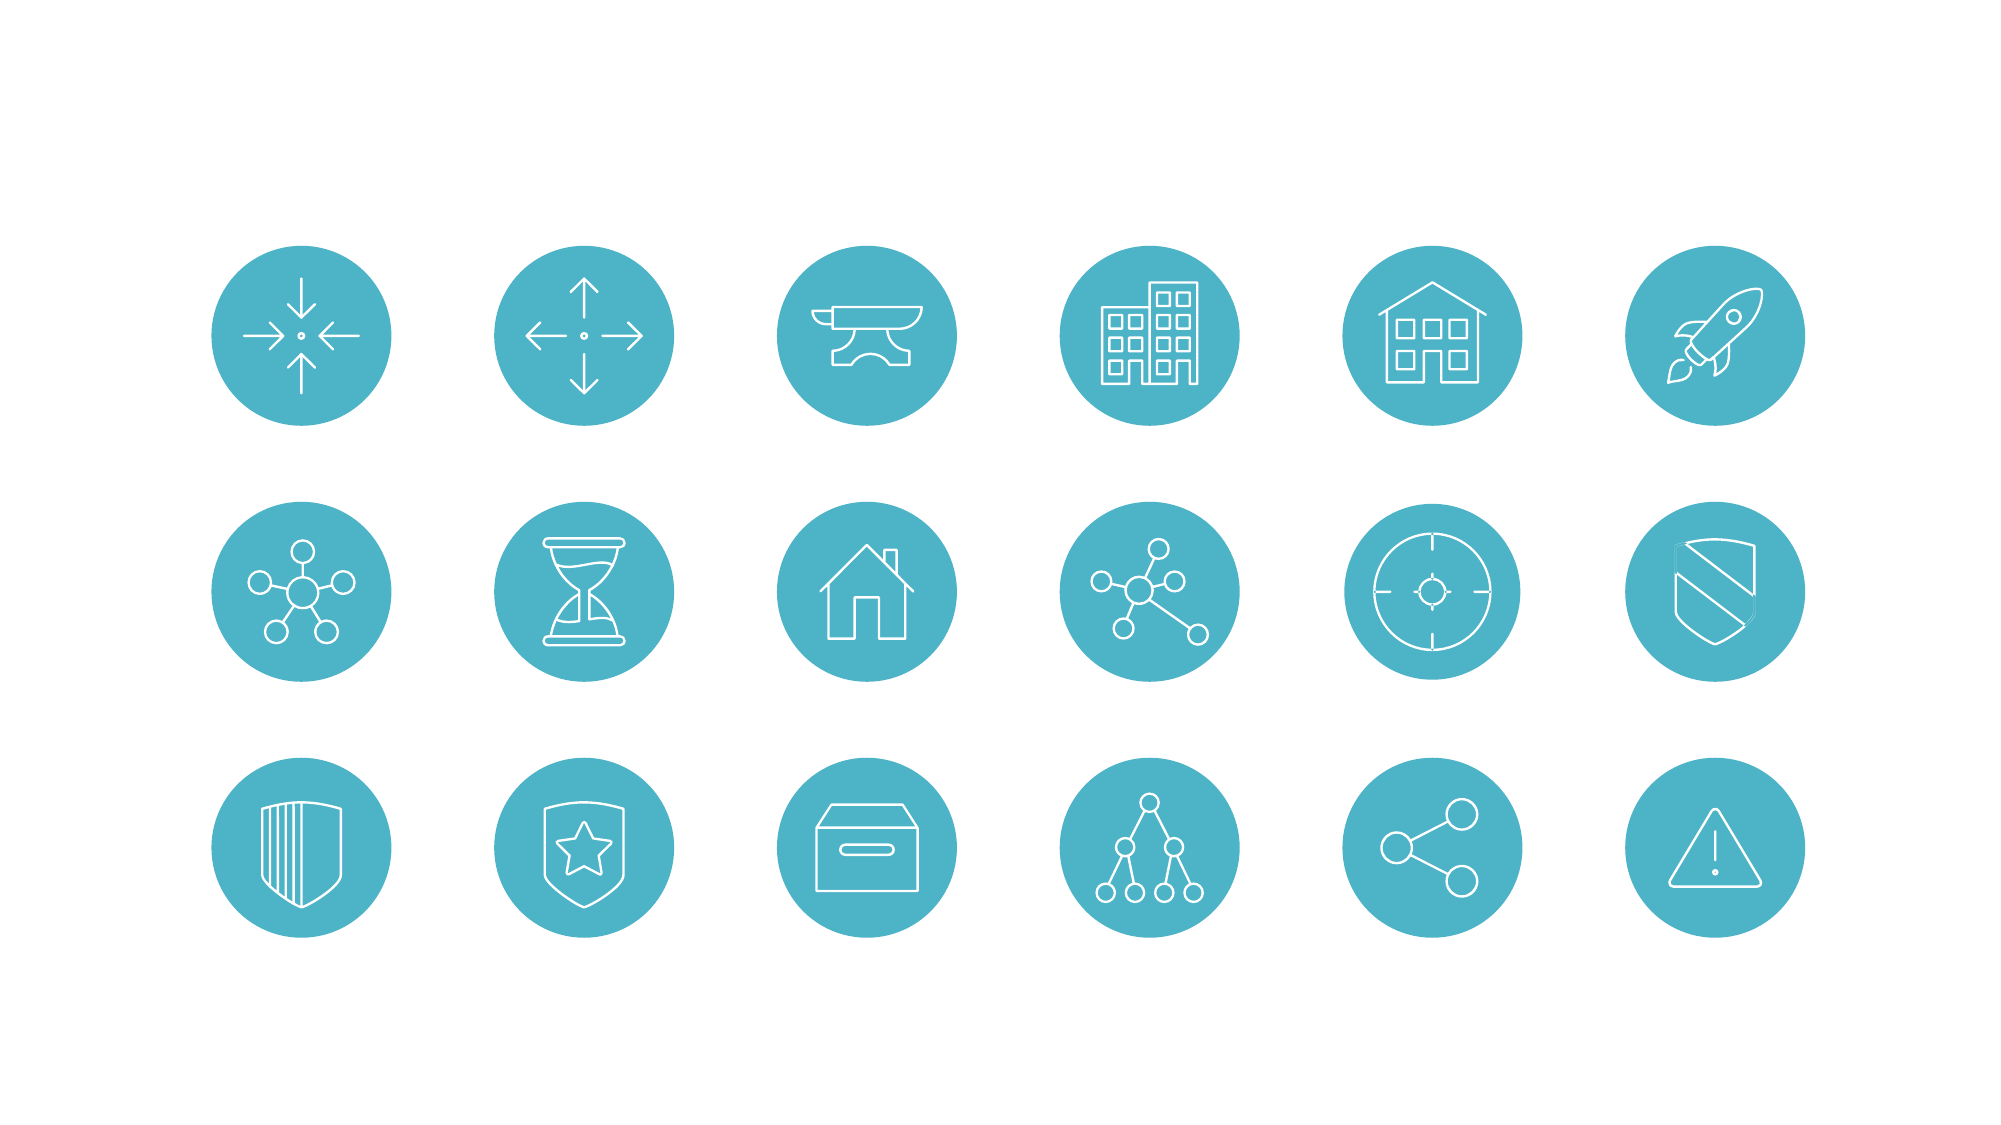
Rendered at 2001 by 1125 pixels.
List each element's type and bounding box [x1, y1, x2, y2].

text_box [1342, 245, 1523, 426]
text_box [776, 501, 957, 682]
text_box [211, 501, 392, 682]
text_box [1059, 245, 1240, 426]
text_box [776, 757, 957, 938]
text_box [1625, 245, 1806, 426]
text_box [211, 757, 392, 938]
text_box [494, 245, 675, 426]
text_box [1059, 757, 1240, 938]
text_box [211, 245, 392, 426]
text_box [1342, 757, 1523, 938]
text_box [1625, 757, 1806, 938]
text_box [494, 757, 675, 938]
text_box [1625, 501, 1806, 682]
text_box [494, 501, 675, 682]
text_box [776, 245, 957, 426]
text_box [1059, 501, 1240, 682]
text_box [1344, 503, 1521, 680]
